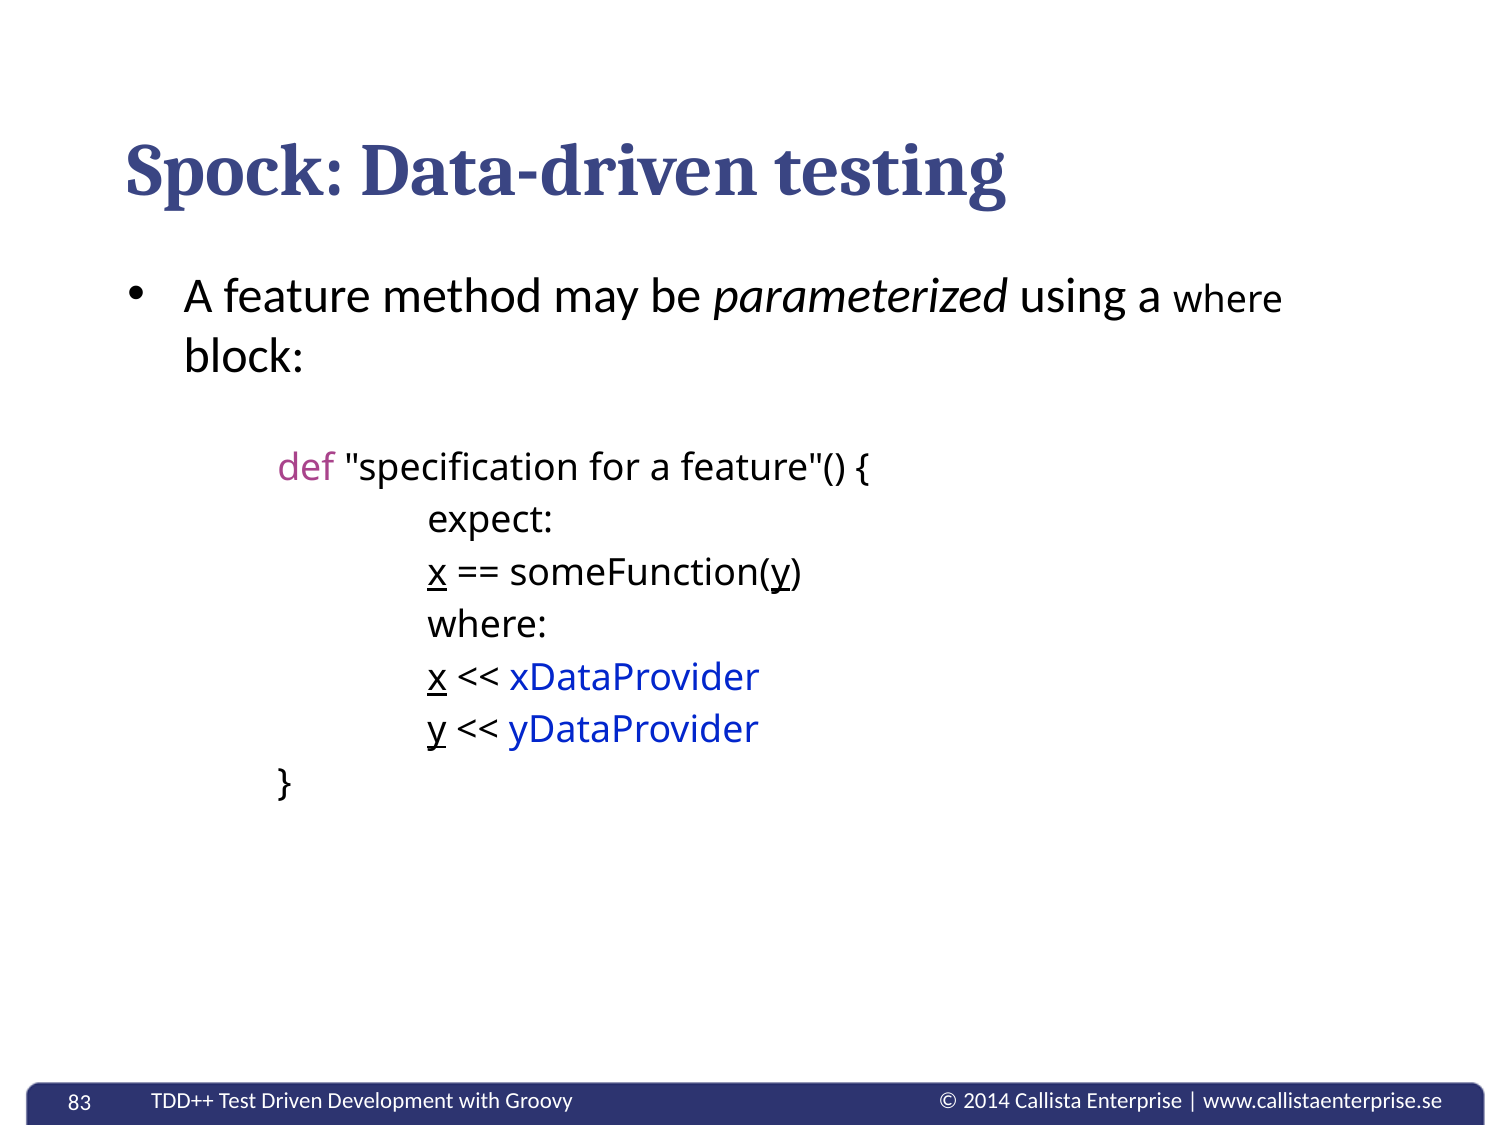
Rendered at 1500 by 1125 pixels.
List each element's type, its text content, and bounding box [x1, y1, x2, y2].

picture [0, 0, 1500, 1125]
title Spock: Data-driven testing [112, 93, 1388, 219]
list A feature method may be parameterized using a where block: def "specification for a feature"() { expect: x == someFunction(y) where: x << xDataProvider y << yDataProvider } [112, 255, 1380, 1024]
